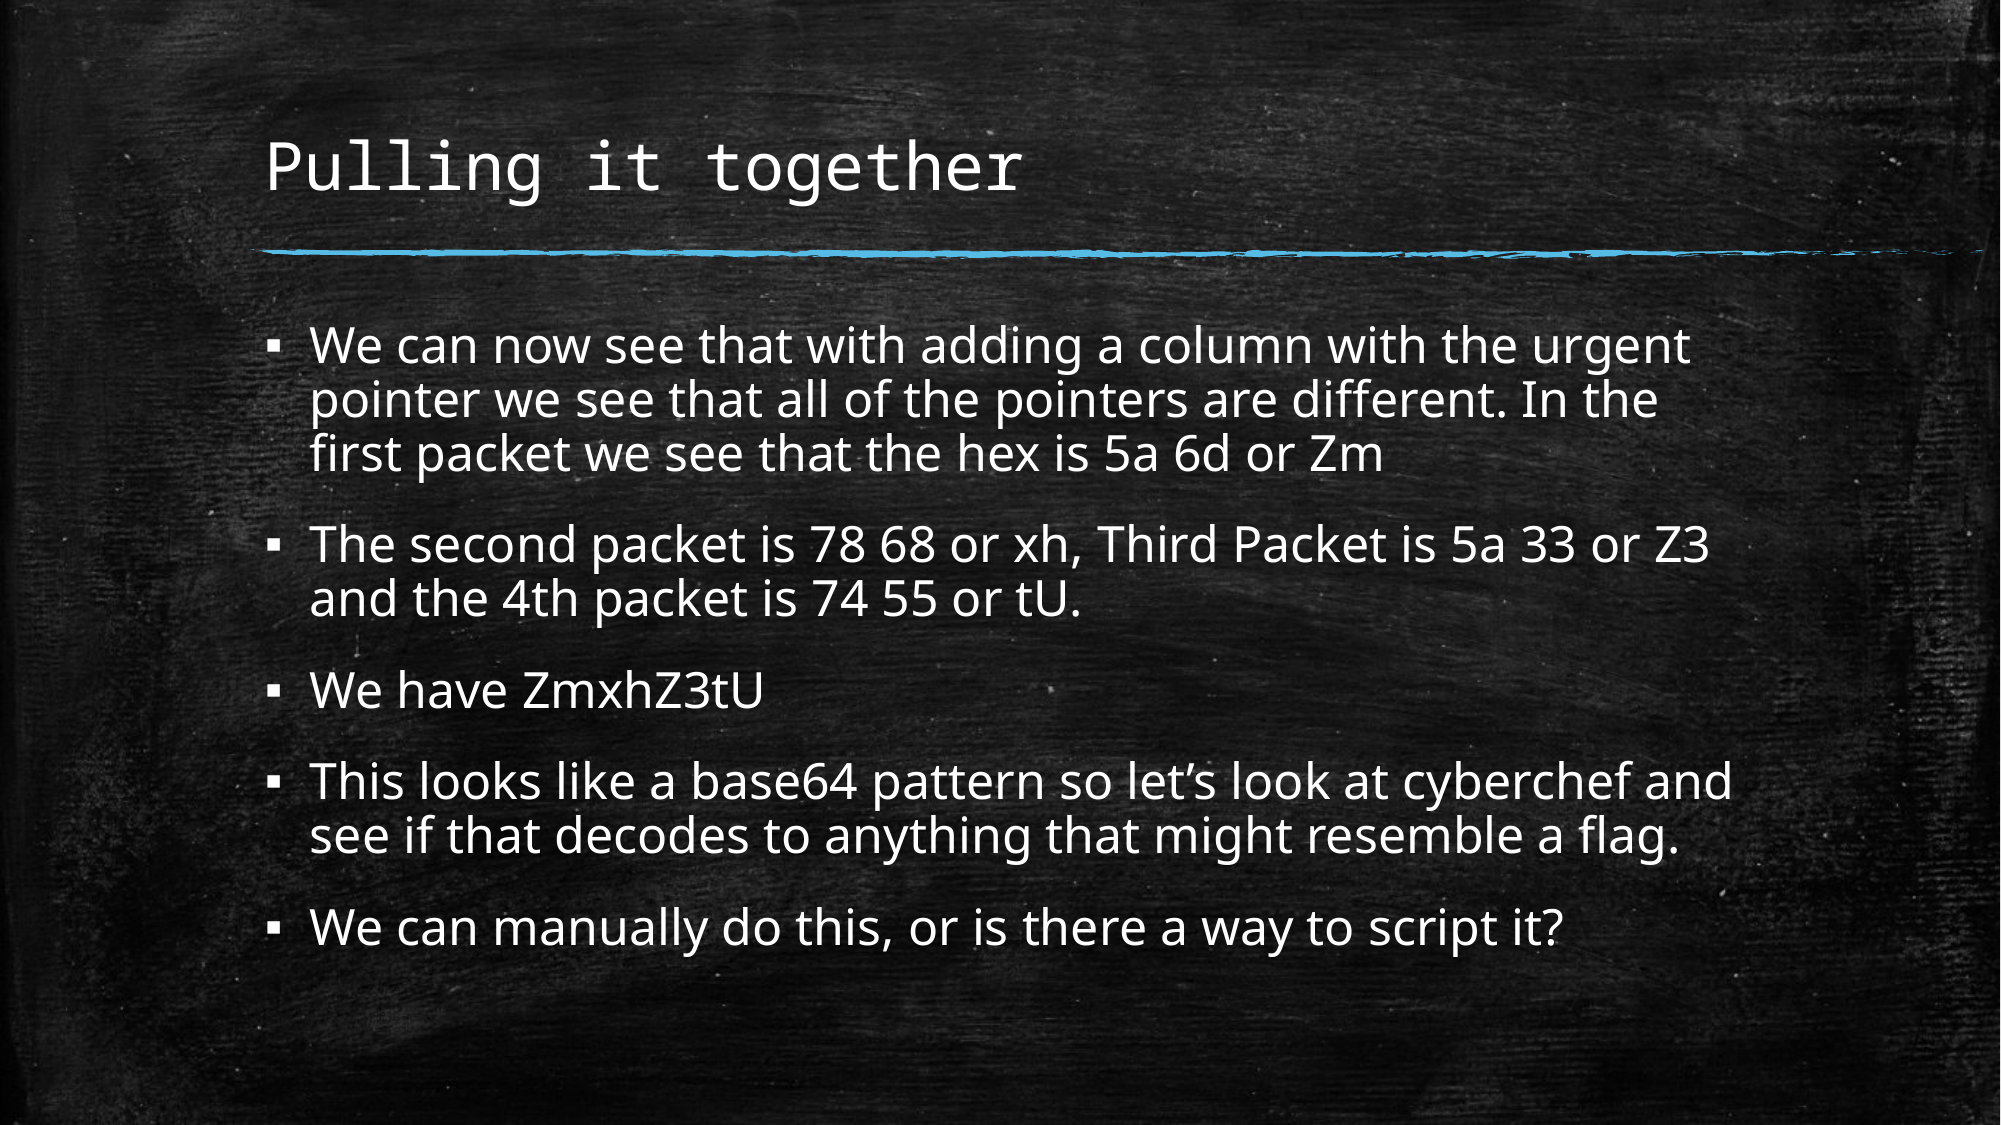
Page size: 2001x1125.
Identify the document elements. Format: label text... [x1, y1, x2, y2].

title Pulling it together [249, 45, 1751, 213]
list We can now see that with adding a column with the urgent pointer we see that all of the pointers are different. In the first packet we see that the hex is 5a 6d or Zm The second packet is 78 68 or xh, Third Packet is 5a 33 or Z3 and the 4th packet is 74 55 or tU. We have ZmxhZ3tU This looks like a base64 pattern so let’s look at cyberchef and see if that decodes to anything that might resemble a flag. We can manually do this, or is there a way to script it? [249, 312, 1751, 1013]
